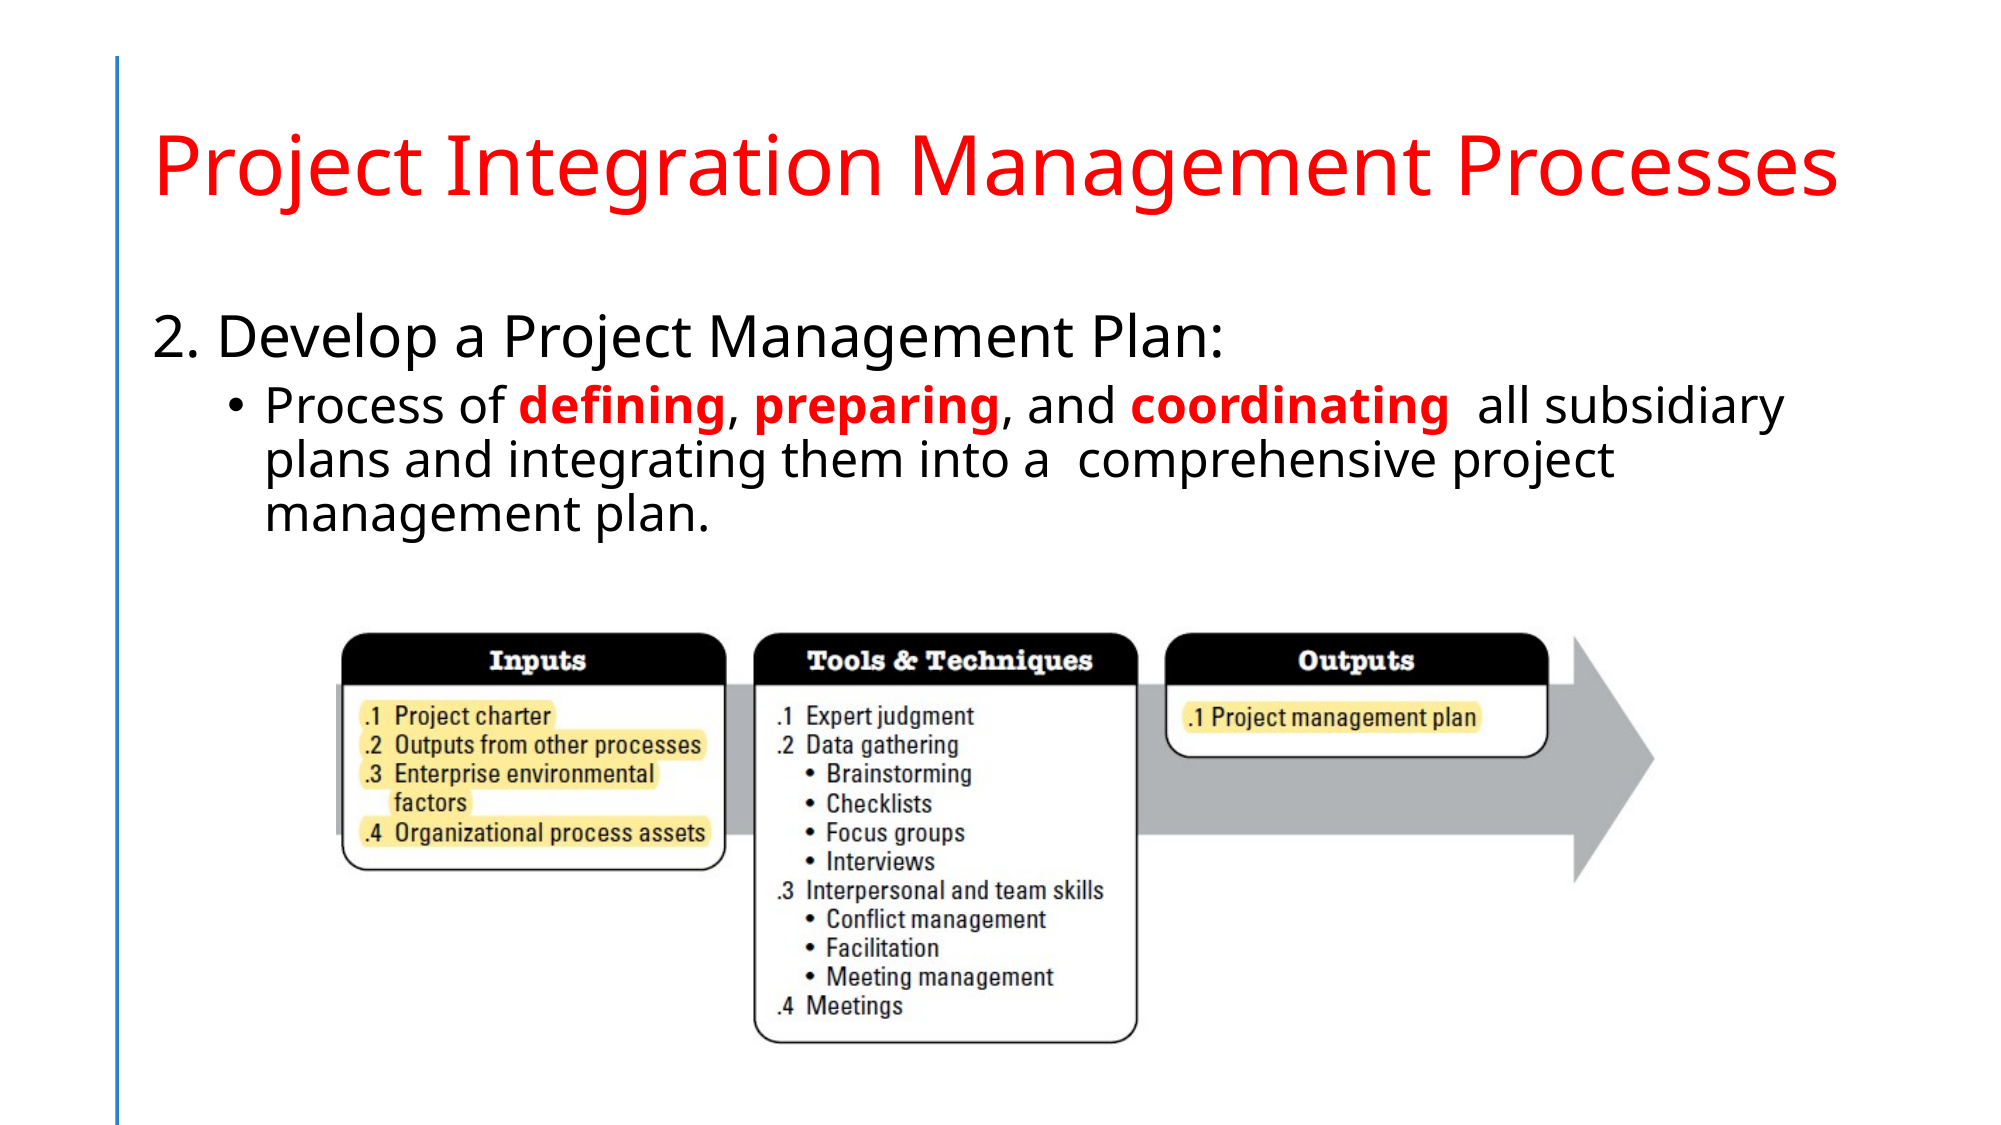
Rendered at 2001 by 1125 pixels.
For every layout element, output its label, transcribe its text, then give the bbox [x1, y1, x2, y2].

picture [336, 626, 1664, 1049]
title Project Integration Management Processes [137, 59, 1863, 278]
list 2. Develop a Project Management Plan: Process of defining, preparing, and coordinating all subsidiary plans and integrating them into a comprehensive project management plan. [137, 299, 1863, 1014]
